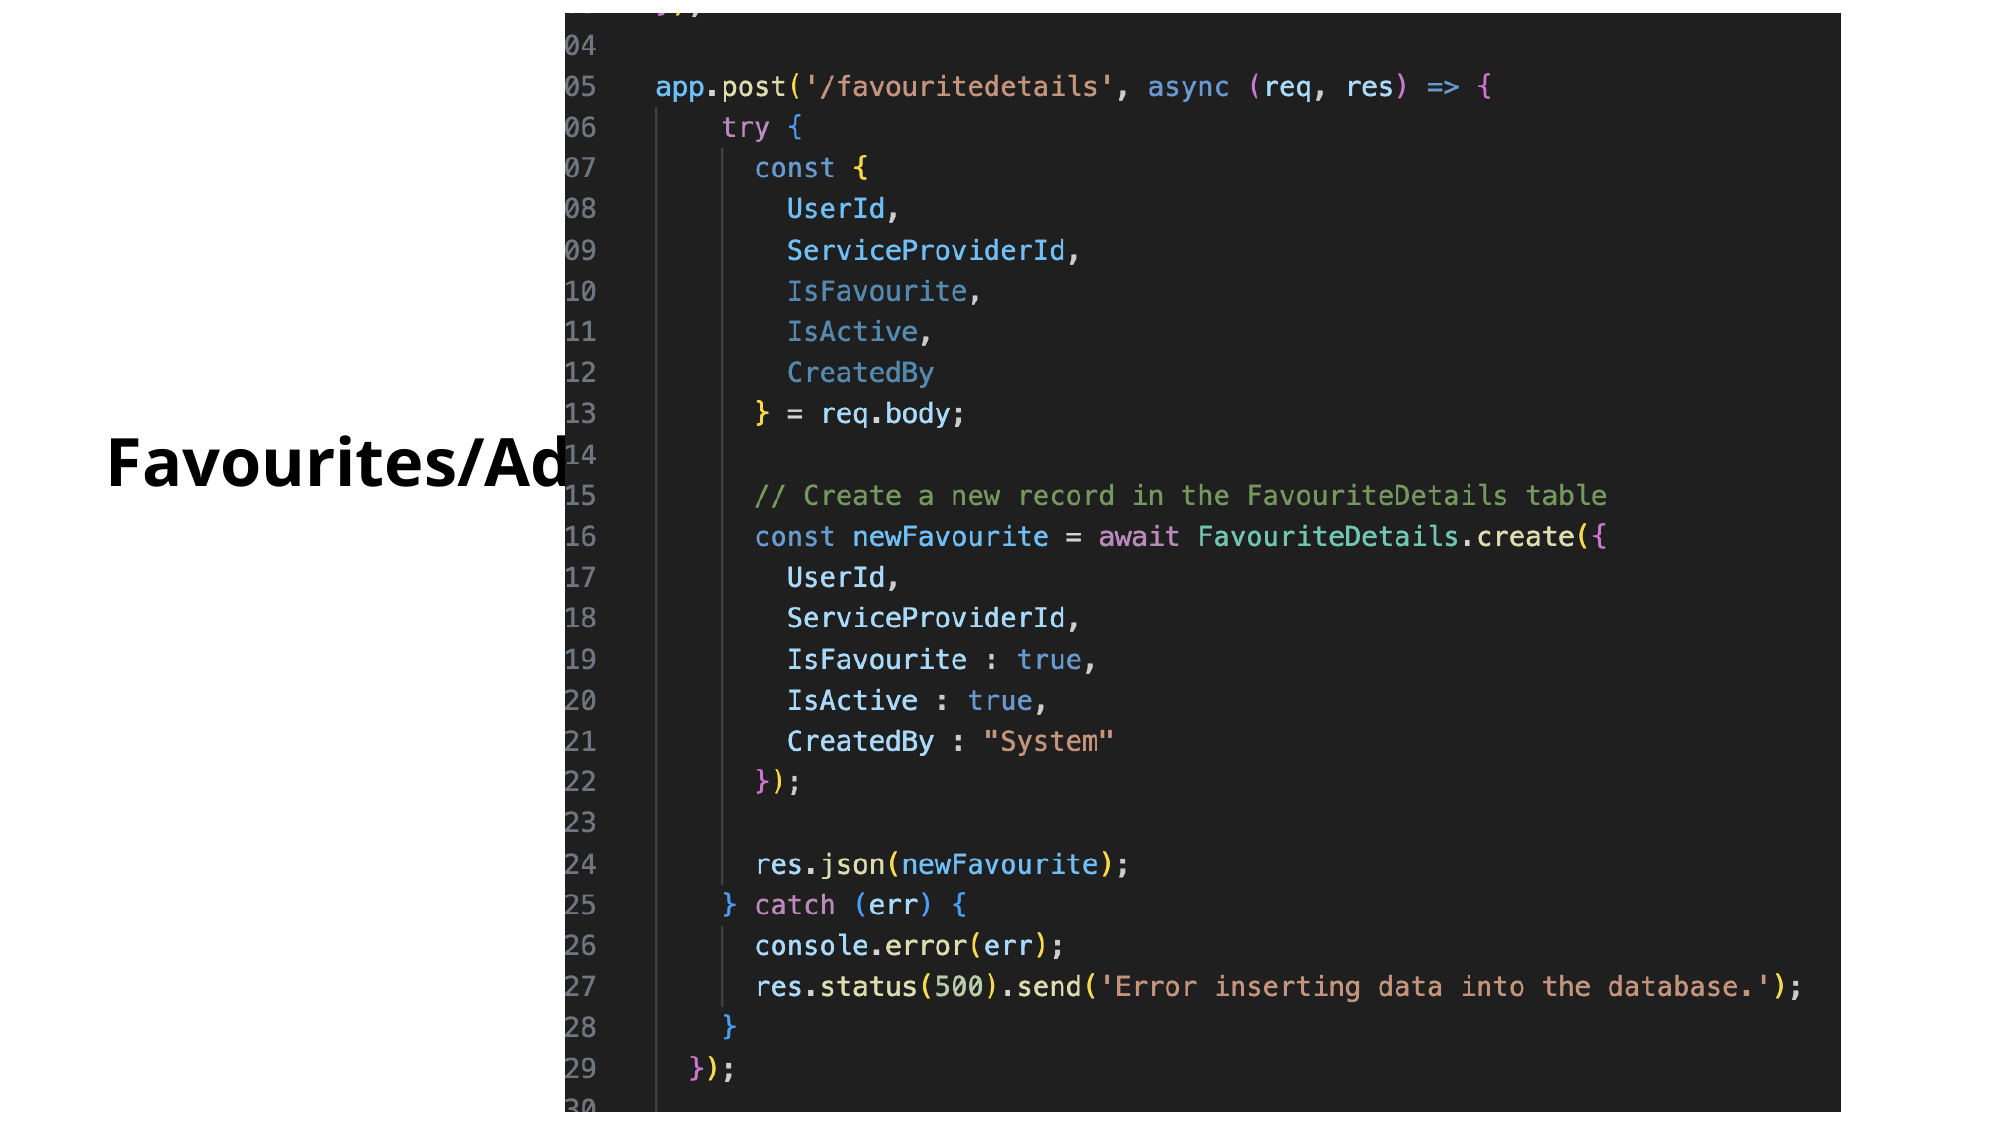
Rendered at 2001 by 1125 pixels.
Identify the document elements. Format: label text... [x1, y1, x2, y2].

picture [565, 13, 1841, 1112]
title Favourites/Add [90, 90, 565, 580]
